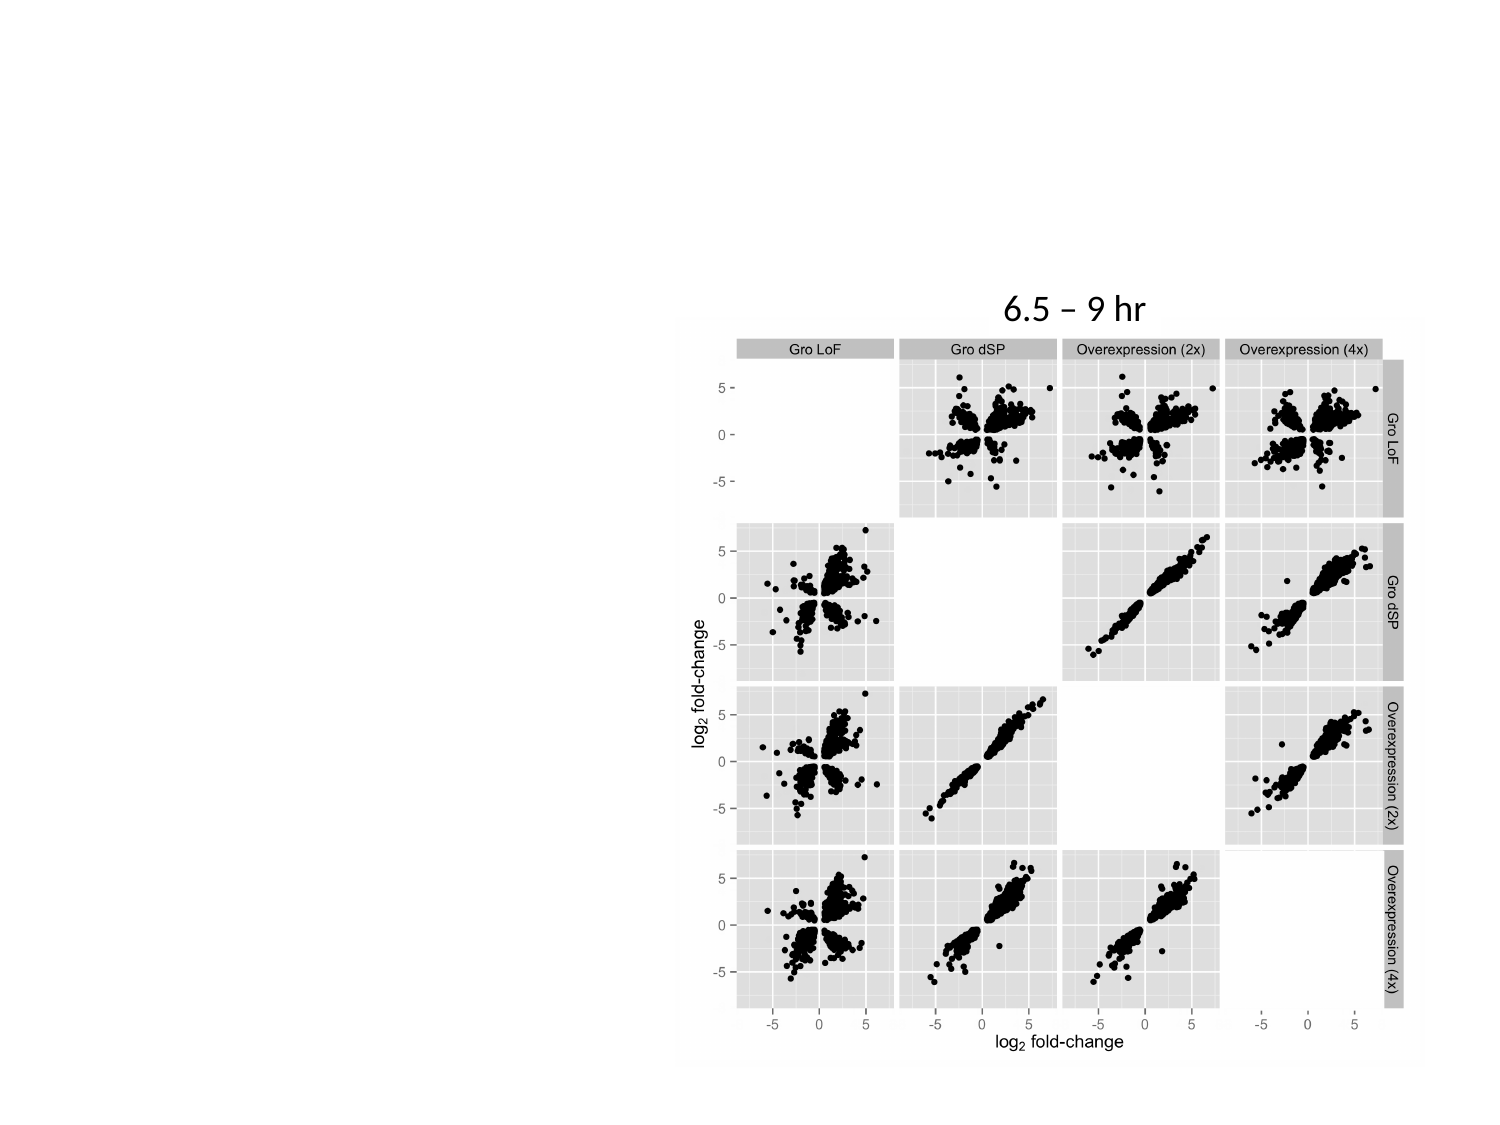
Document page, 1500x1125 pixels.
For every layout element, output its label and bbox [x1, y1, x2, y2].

text_box [674, 276, 1426, 1068]
